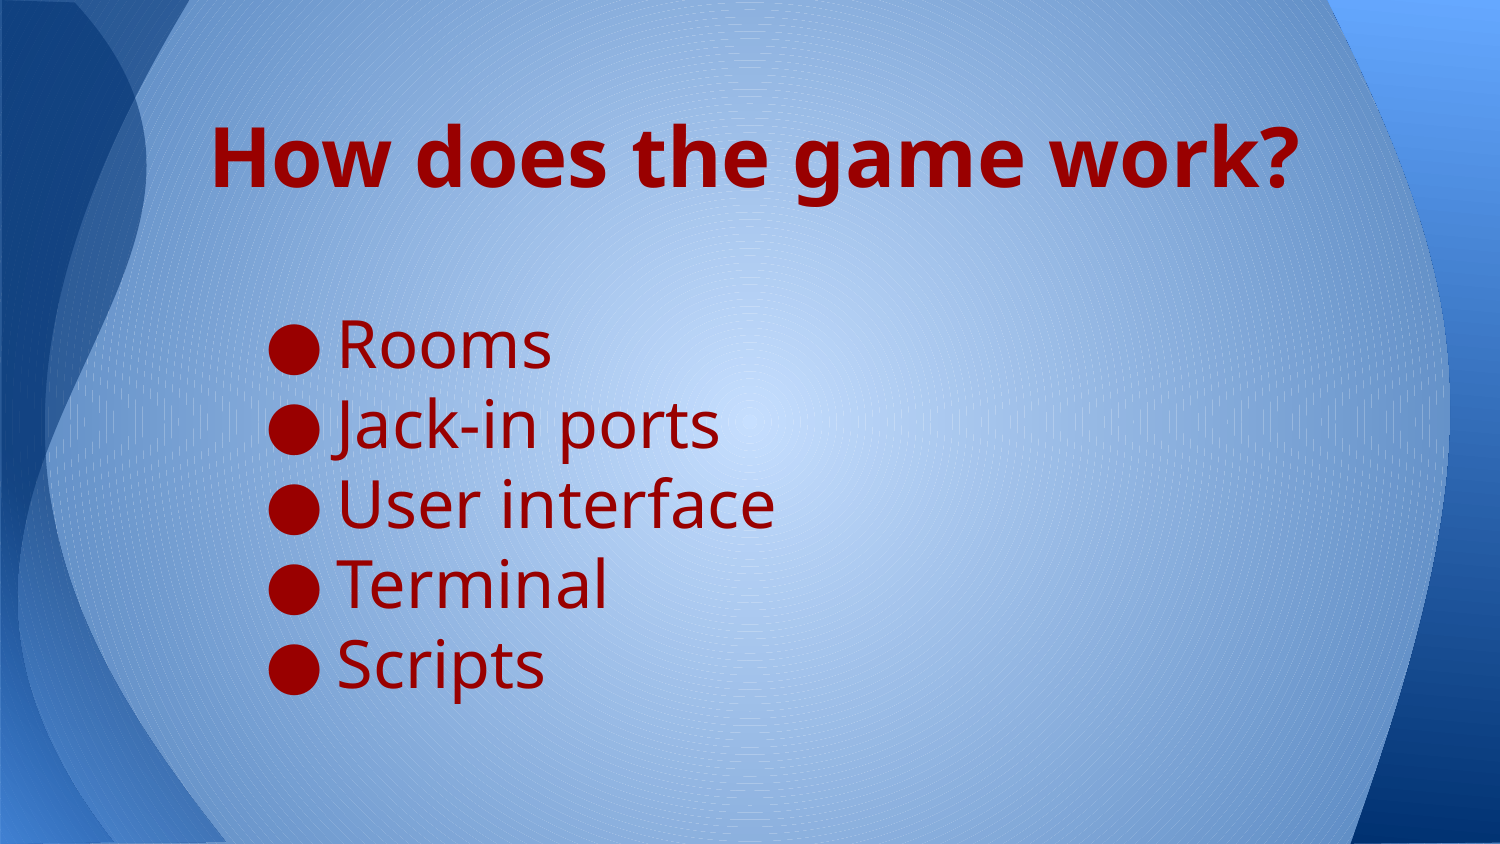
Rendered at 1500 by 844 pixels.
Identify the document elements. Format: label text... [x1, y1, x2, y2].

list Rooms Jack-in ports User interface Terminal Scripts [246, 287, 1500, 844]
title How does the game work? [193, 55, 1500, 219]
